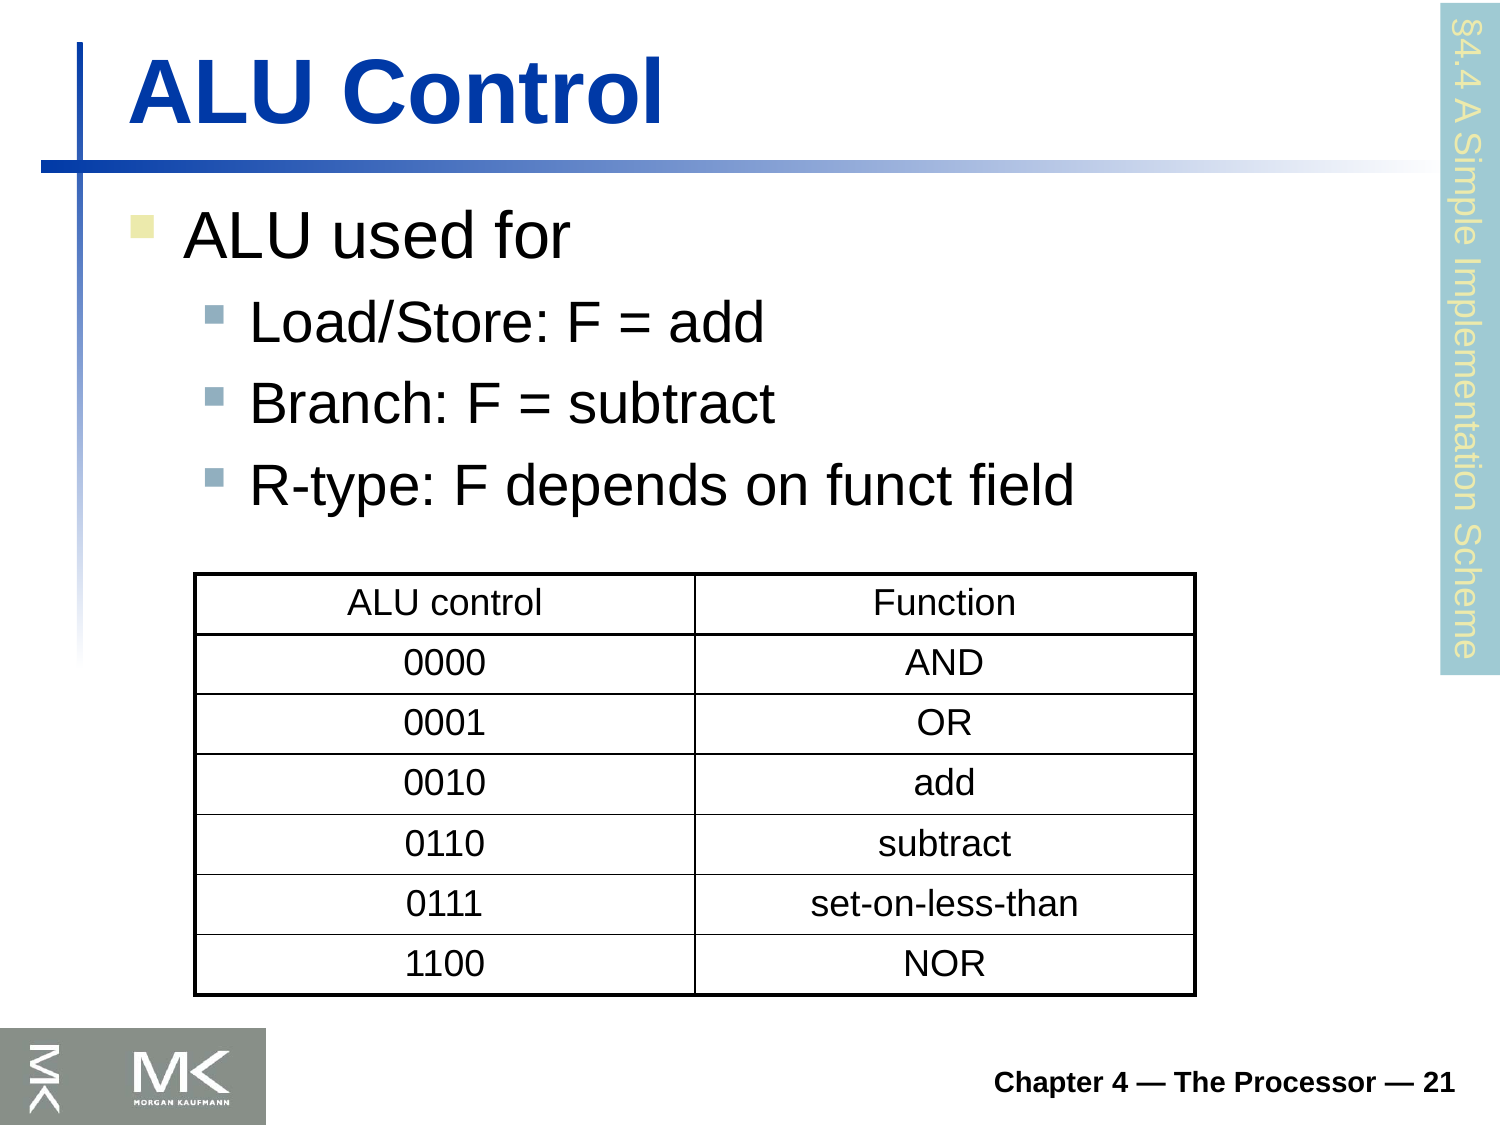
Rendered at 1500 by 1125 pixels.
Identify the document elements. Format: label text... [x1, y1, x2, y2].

table_header Function [696, 576, 1193, 633]
table_cell 0010 [197, 755, 694, 814]
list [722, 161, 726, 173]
picture [0, 1028, 266, 1125]
footer Chapter 4 — The Processor — 21 [277, 1046, 1471, 1106]
list ALU used for Load/Store: F = add Branch: F = subtract R-type: F depends on funct field [111, 184, 1440, 576]
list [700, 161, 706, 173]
table_cell 1100 [197, 935, 694, 993]
table_cell add [696, 755, 1193, 814]
table_cell AND [696, 636, 1193, 693]
table_cell 0000 [197, 636, 694, 693]
table_cell 0110 [197, 815, 694, 874]
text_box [815, 161, 819, 173]
text_box [612, 161, 617, 173]
table_header ALU control [197, 576, 694, 633]
title ALU Control [111, 23, 1440, 150]
table_cell 0001 [197, 695, 694, 753]
table_cell NOR [696, 935, 1193, 993]
table_cell subtract [696, 815, 1193, 874]
table_cell OR [696, 695, 1193, 753]
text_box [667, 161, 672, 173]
text_box §4.4 A Simple Implementation Scheme [1440, 2, 1500, 676]
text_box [793, 161, 797, 173]
table_cell 0111 [197, 875, 694, 934]
table_cell set-on-less-than [696, 875, 1193, 934]
